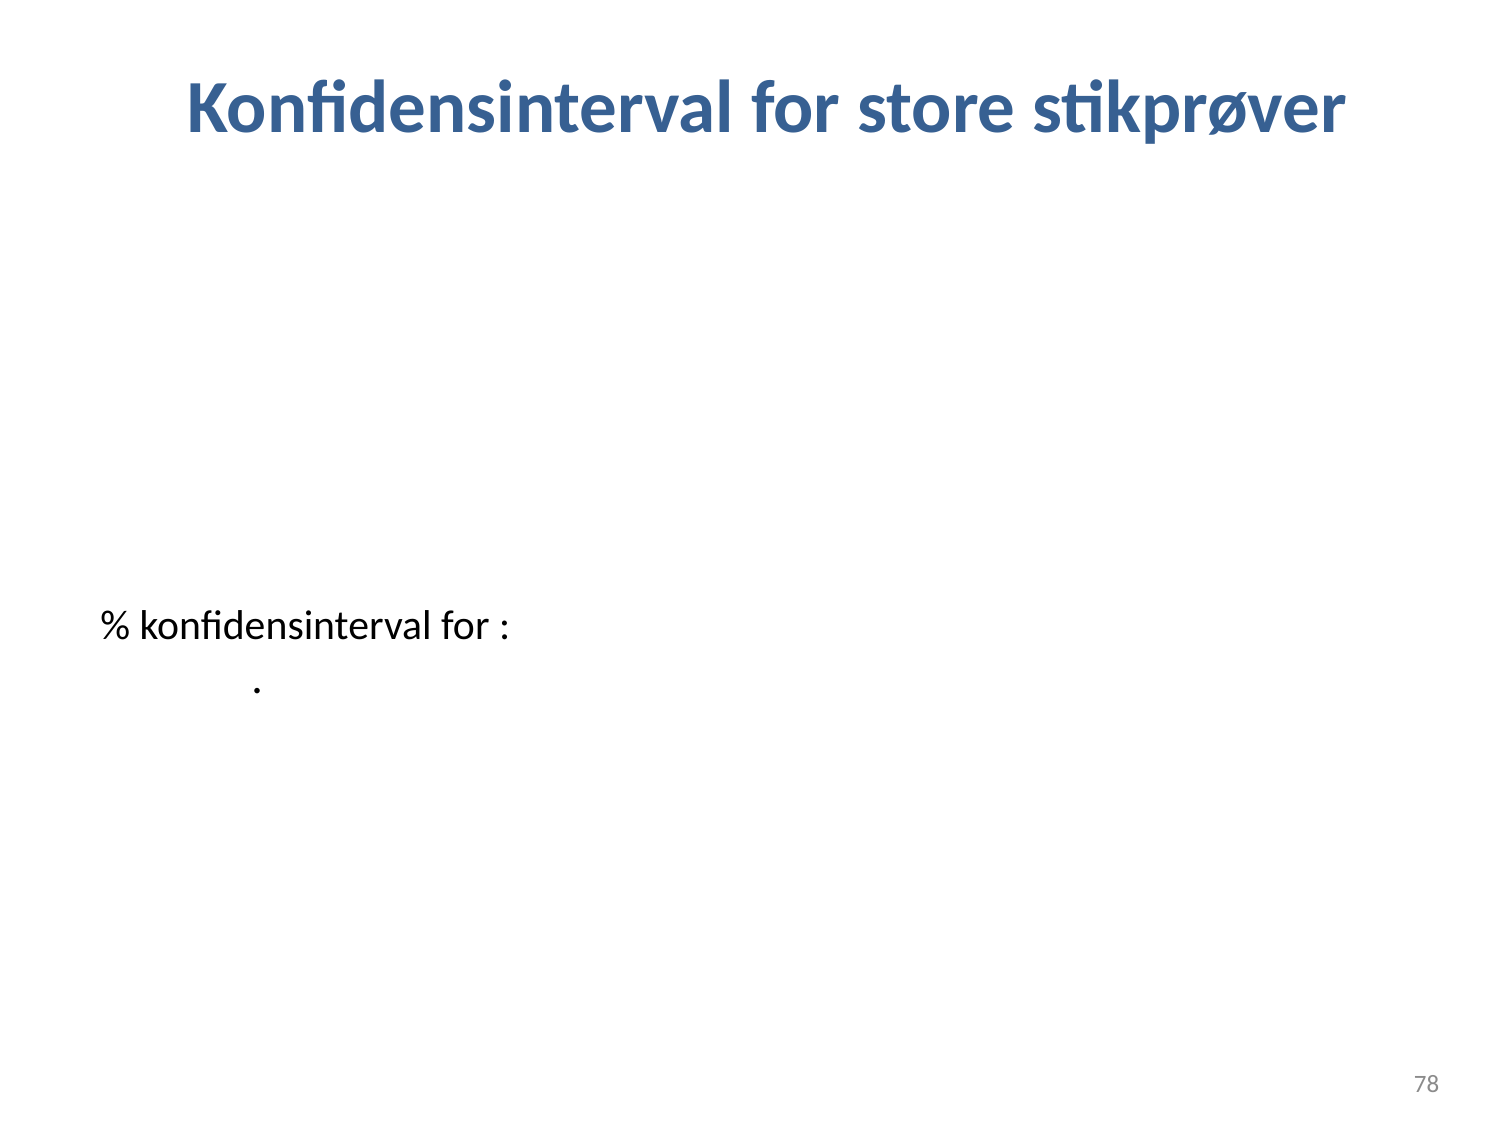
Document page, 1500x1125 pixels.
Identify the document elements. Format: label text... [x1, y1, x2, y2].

title Konfidensinterval for store stikprøver [76, 45, 1459, 161]
slide_number 78 [1104, 1058, 1455, 1107]
